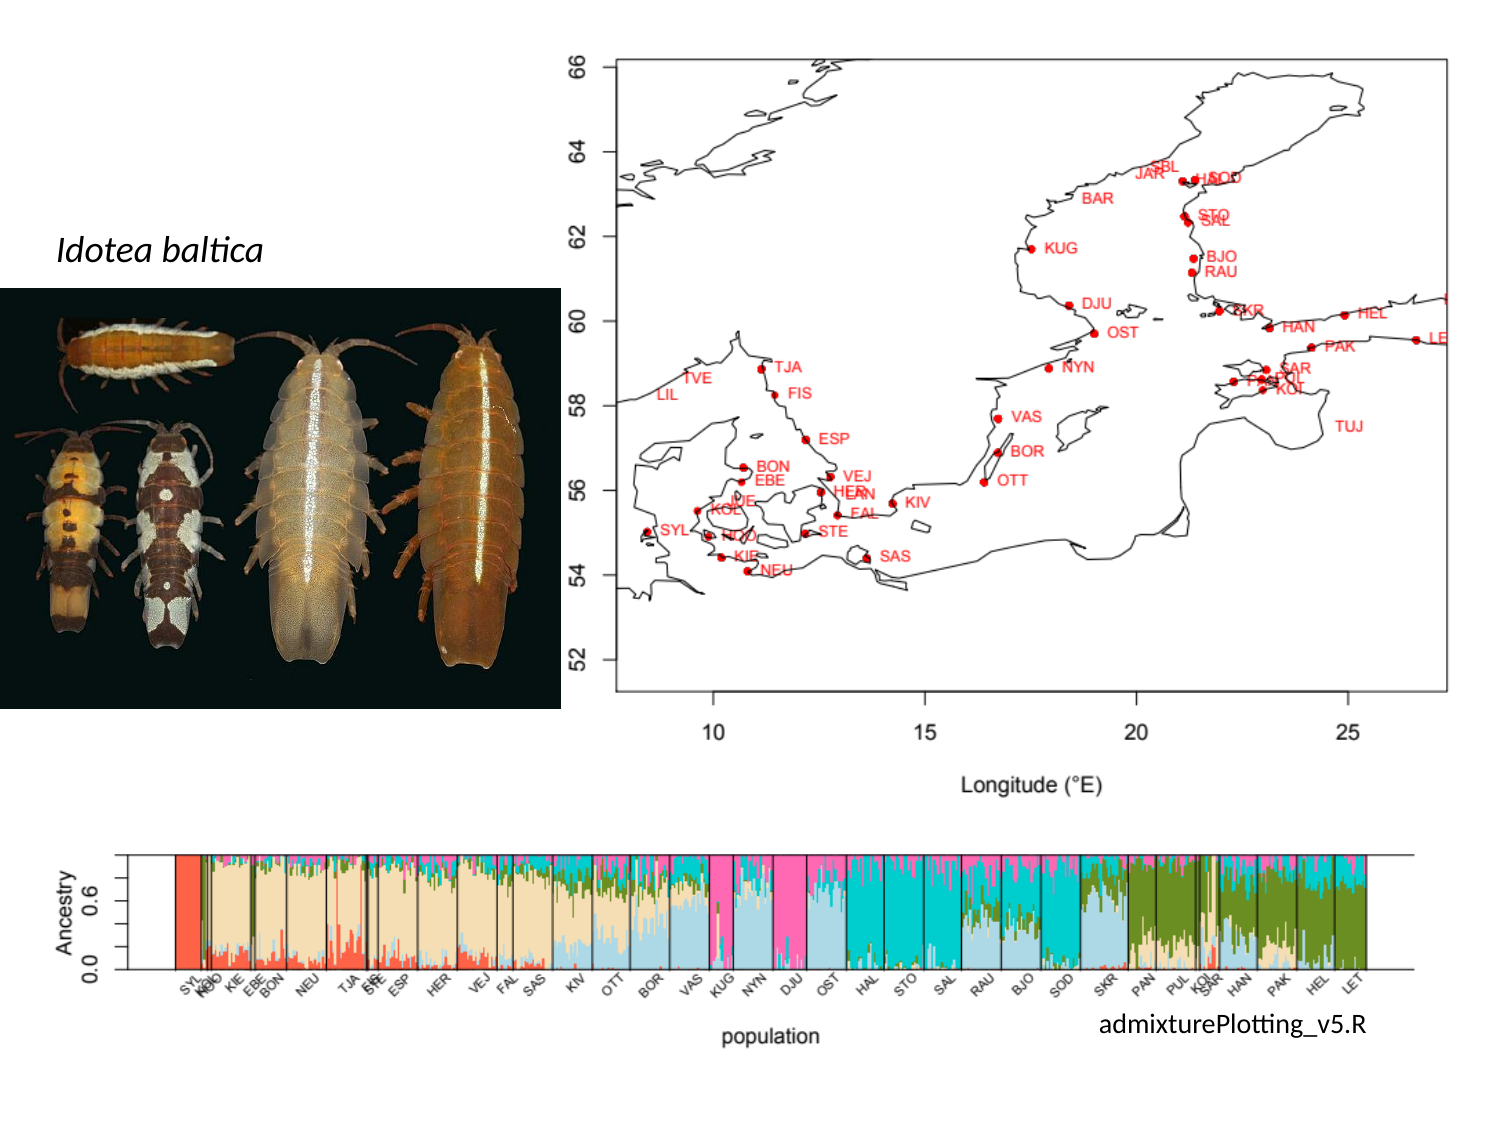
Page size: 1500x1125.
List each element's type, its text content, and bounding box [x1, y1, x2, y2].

text_box Idotea baltica [41, 217, 280, 278]
picture [0, 0, 1500, 1100]
